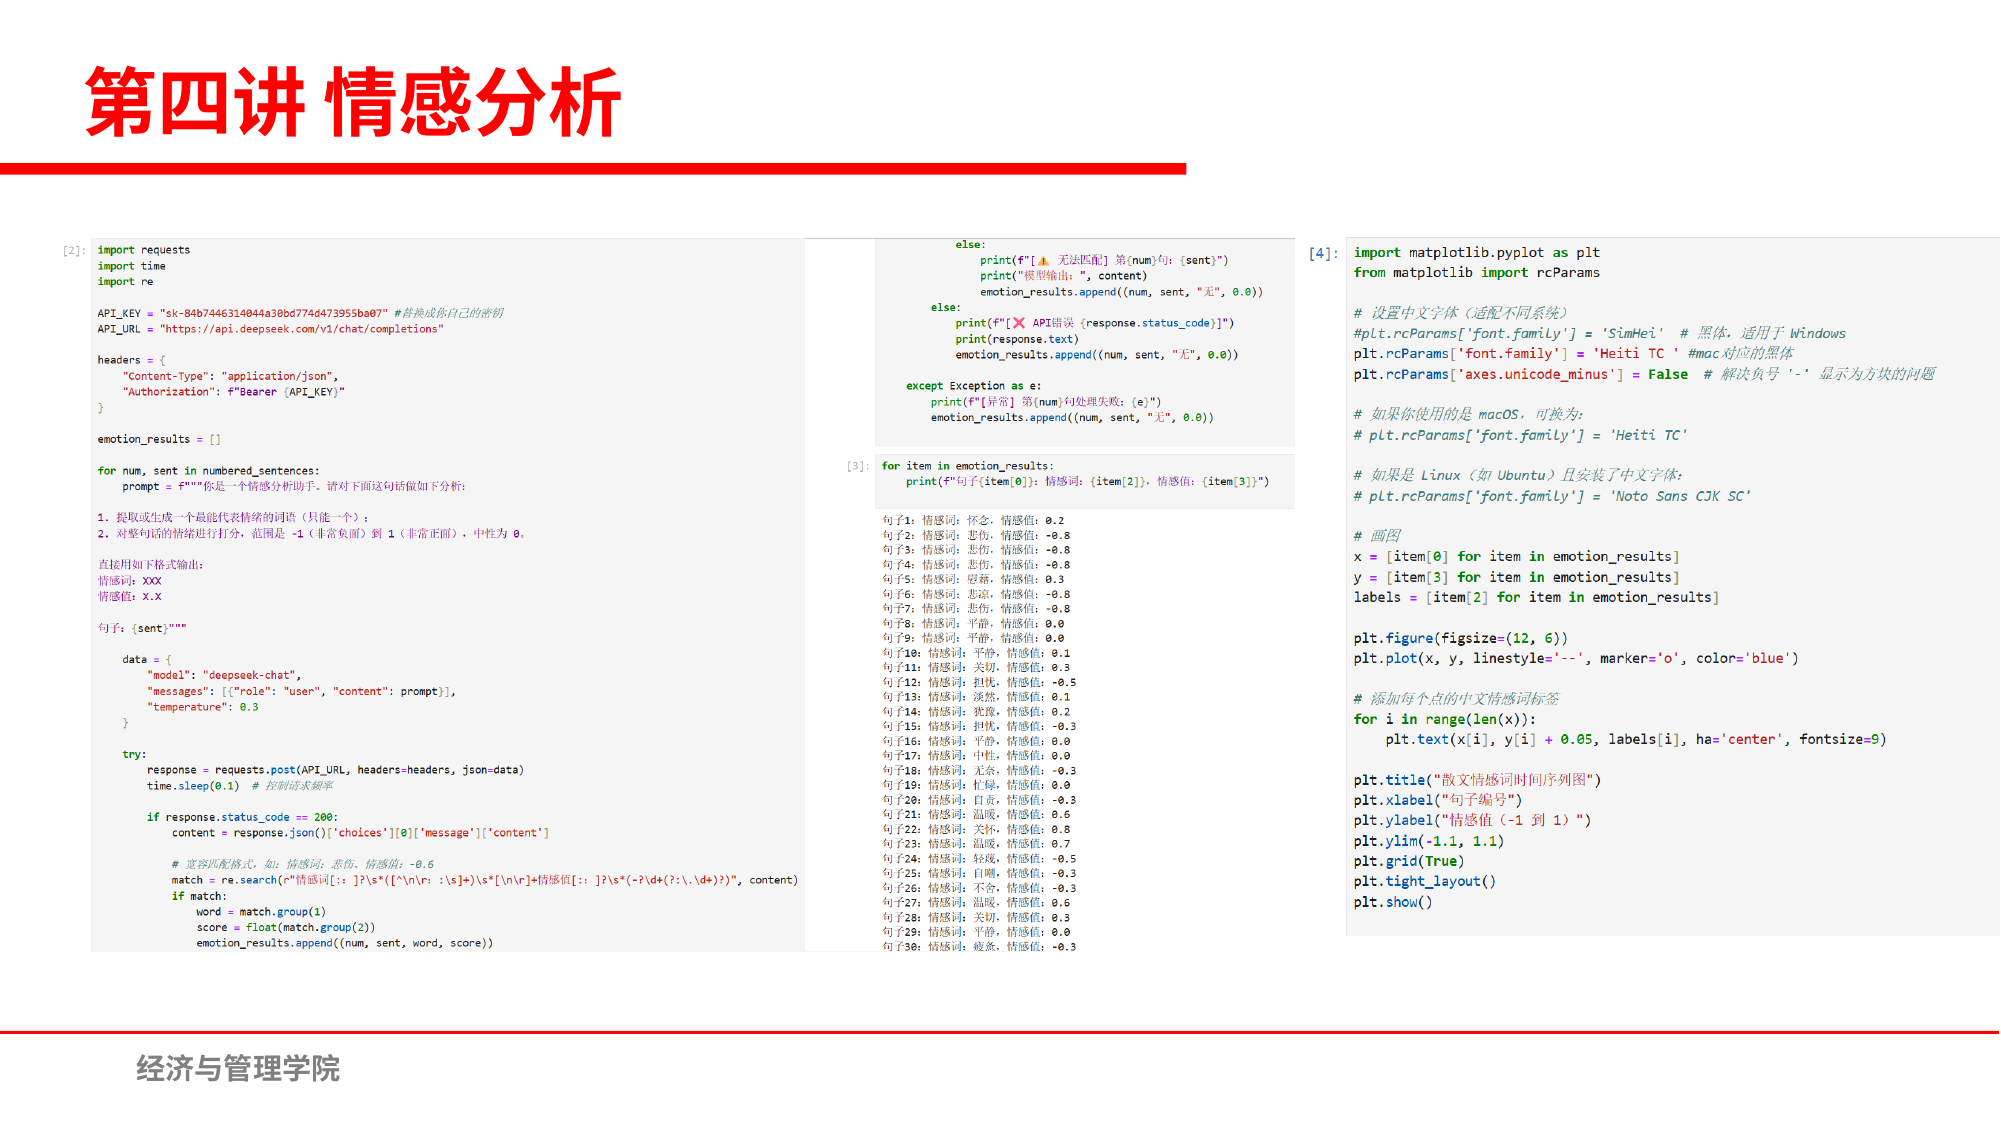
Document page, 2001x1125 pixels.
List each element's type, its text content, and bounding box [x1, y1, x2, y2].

text_box 第四讲 情感分析 [82, 43, 1813, 154]
picture [21, 236, 2000, 952]
